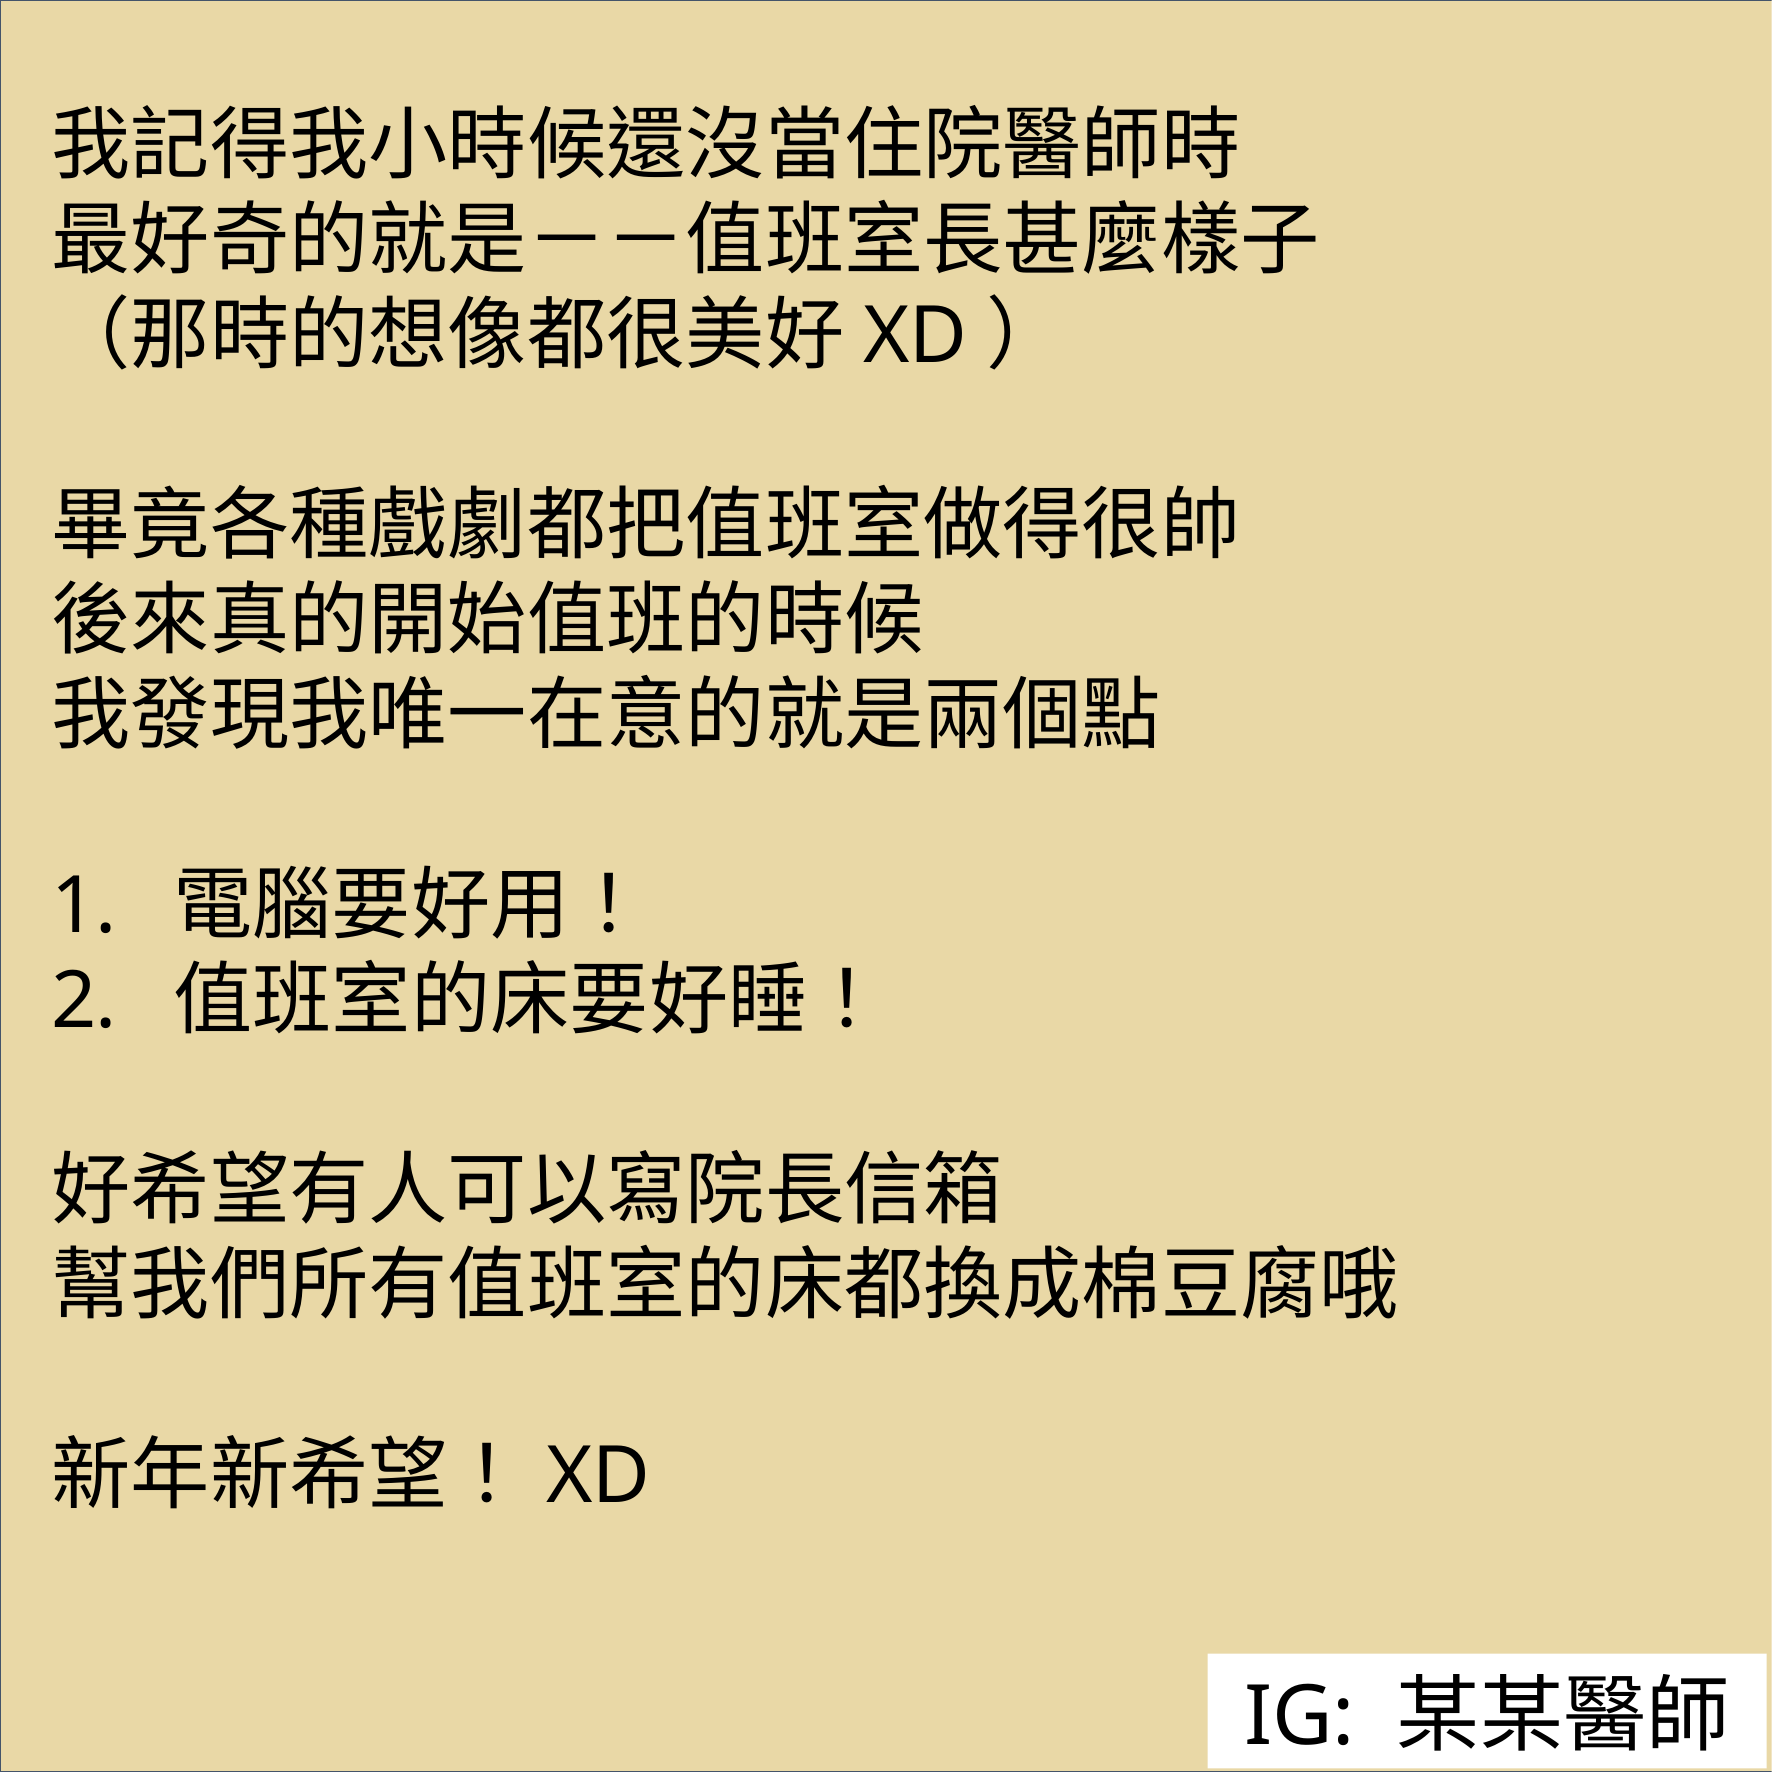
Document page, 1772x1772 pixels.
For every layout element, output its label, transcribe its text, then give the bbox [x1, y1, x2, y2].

text_box 我記得我小時候還沒當住院醫師時 最好奇的就是－－值班室長甚麼樣子 （那時的想像都很美好XD） 畢竟各種戲劇都把值班室做得很帥 後來真的開始值班的時候 我發現我唯一在意的就是兩個點 電腦要好用！ 值班室的床要好睡！ 好希望有人可以寫院長信箱 幫我們所有值班室的床都換成棉豆腐哦 新年新希望！XD [36, 77, 1772, 1629]
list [323, 471, 1448, 1596]
text_box [0, 0, 1772, 1772]
text_box IG: 某某醫師 [1207, 1653, 1767, 1769]
